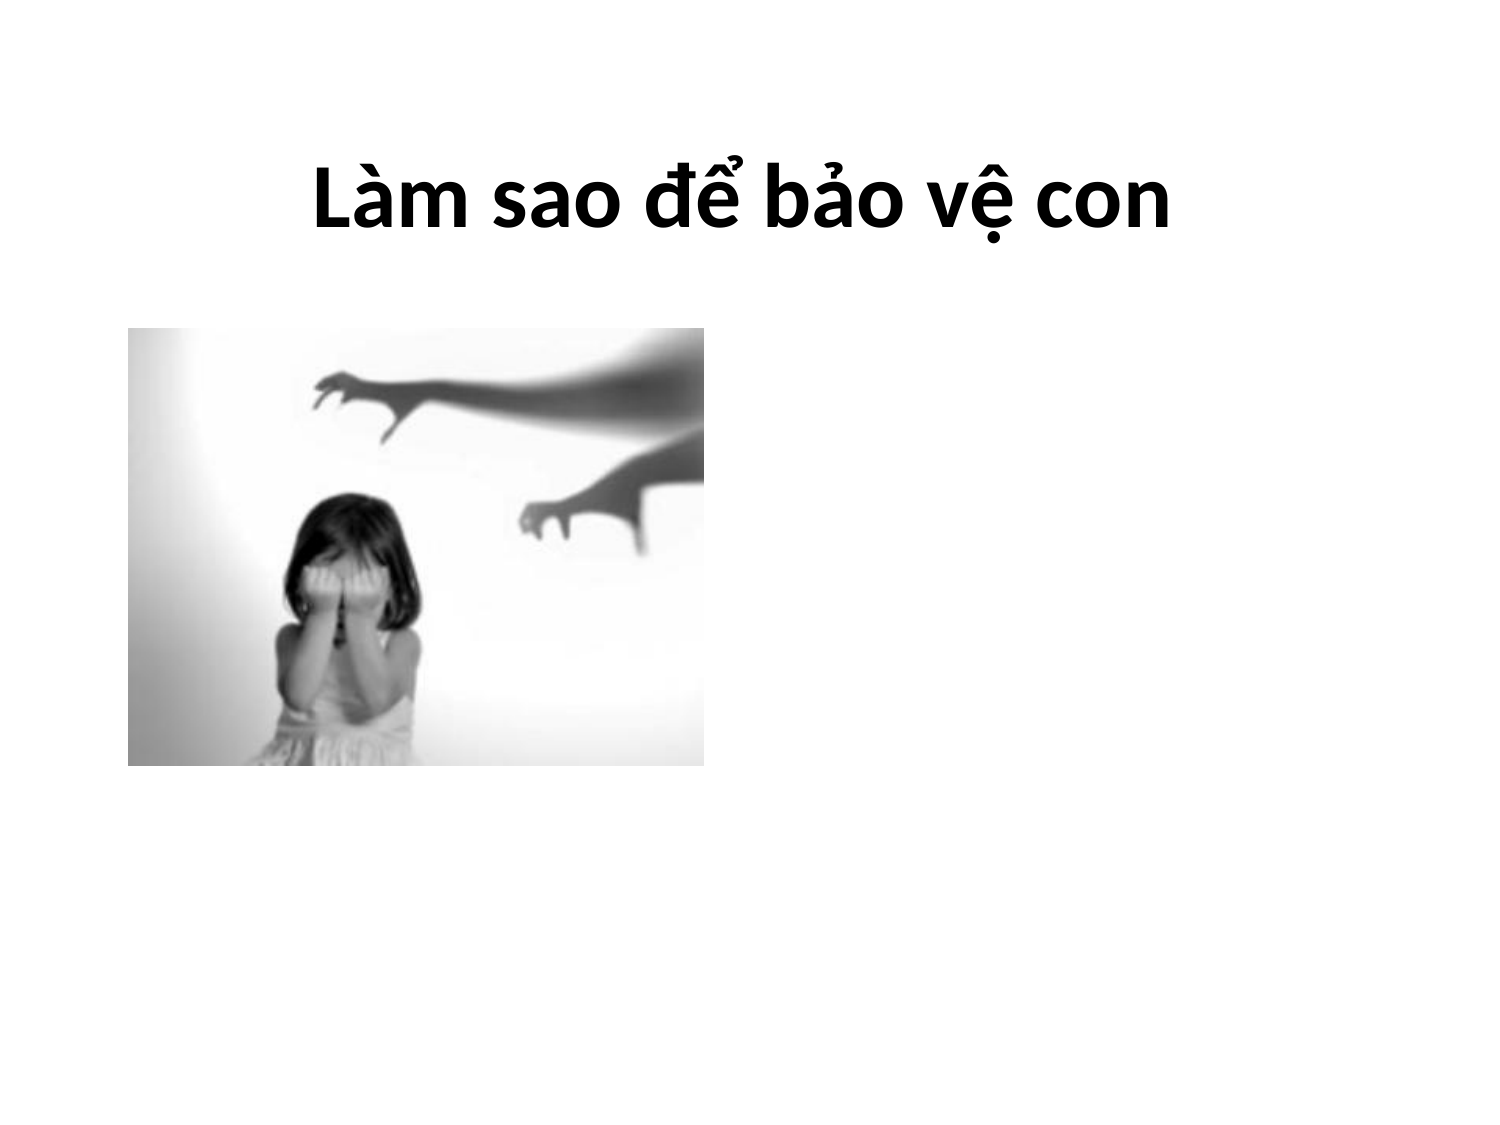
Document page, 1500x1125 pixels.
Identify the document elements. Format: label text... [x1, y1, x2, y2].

title Làm sao để bảo vệ con [105, 70, 1381, 312]
picture [128, 327, 705, 766]
